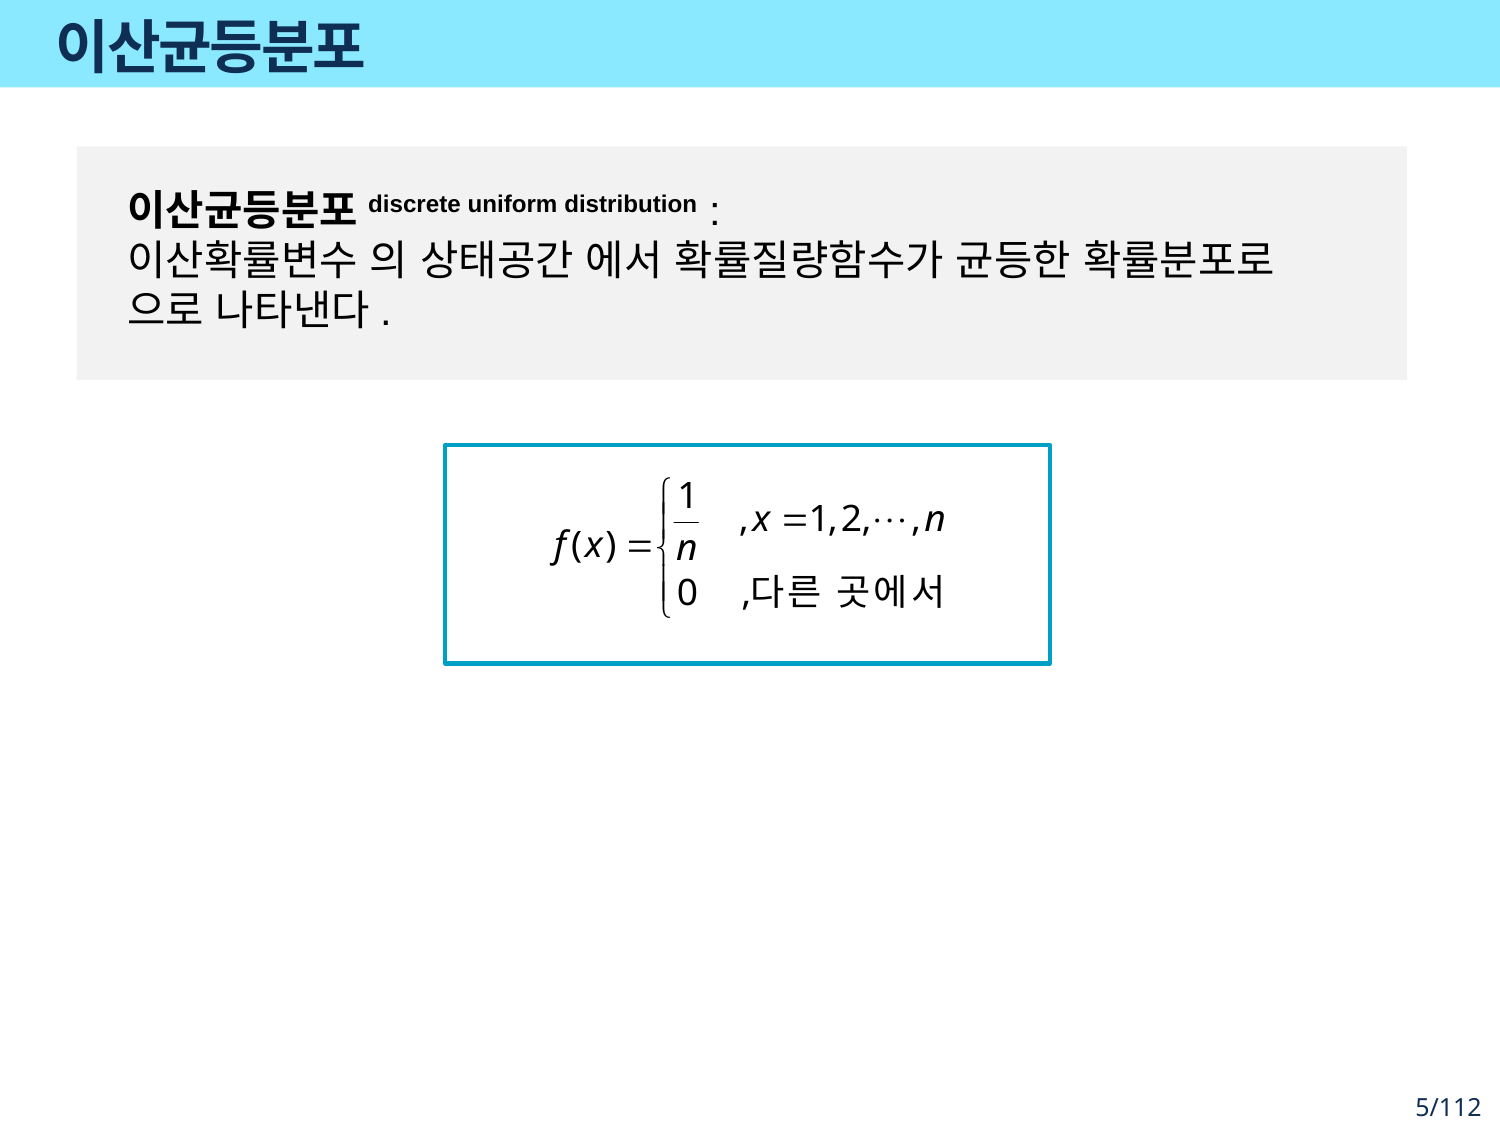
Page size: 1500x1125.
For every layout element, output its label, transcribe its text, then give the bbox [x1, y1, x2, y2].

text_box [542, 468, 953, 627]
text_box [75, 144, 1409, 382]
text_box [443, 443, 1052, 666]
title 이산균등분포 [40, 5, 1288, 84]
